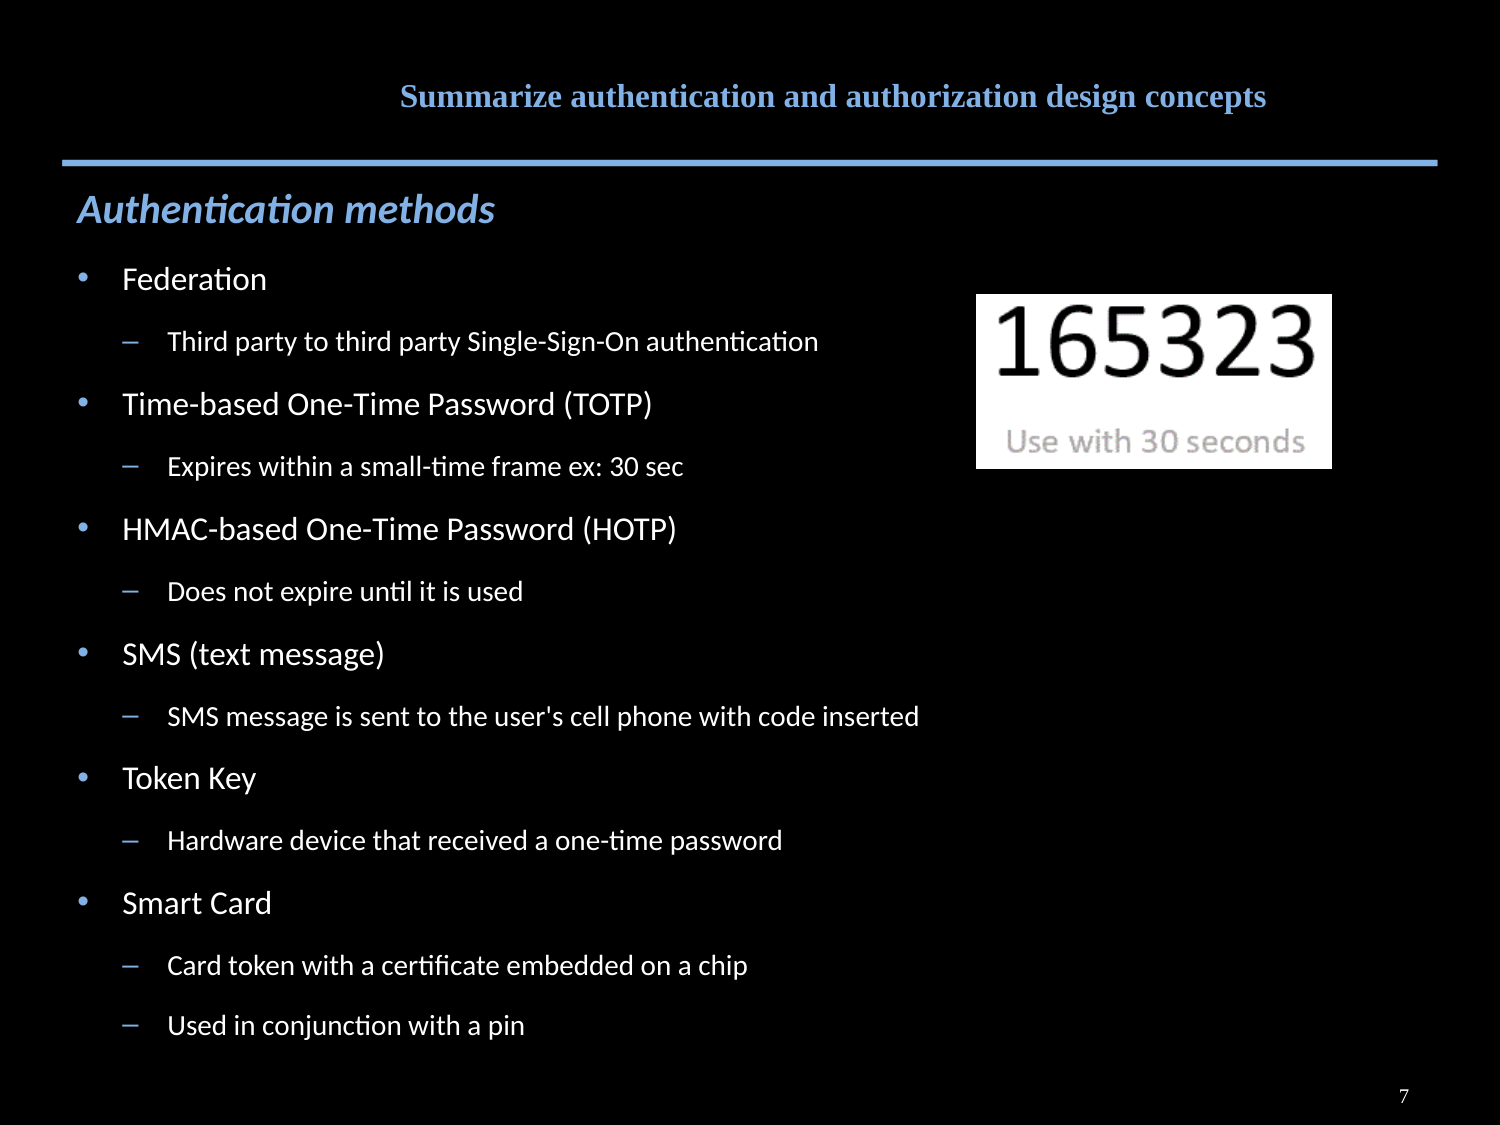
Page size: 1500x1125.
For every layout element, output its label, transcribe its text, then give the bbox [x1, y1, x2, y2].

slide_number 7 [1310, 1070, 1499, 1121]
list Authentication methods Federation Third party to third party Single-Sign-On authentication Time-based One-Time Password (TOTP) Expires within a small-time frame ex: 30 sec HMAC-based One-Time Password (HOTP) Does not expire until it is used SMS (text message) SMS message is sent to the user's cell phone with code inserted Token Key Hardware device that received a one-time password Smart Card Card token with a certificate embedded on a chip Used in conjunction with a pin [62, 174, 1438, 1050]
title Summarize authentication and authorization design concepts [227, 12, 1440, 175]
picture [975, 293, 1333, 470]
